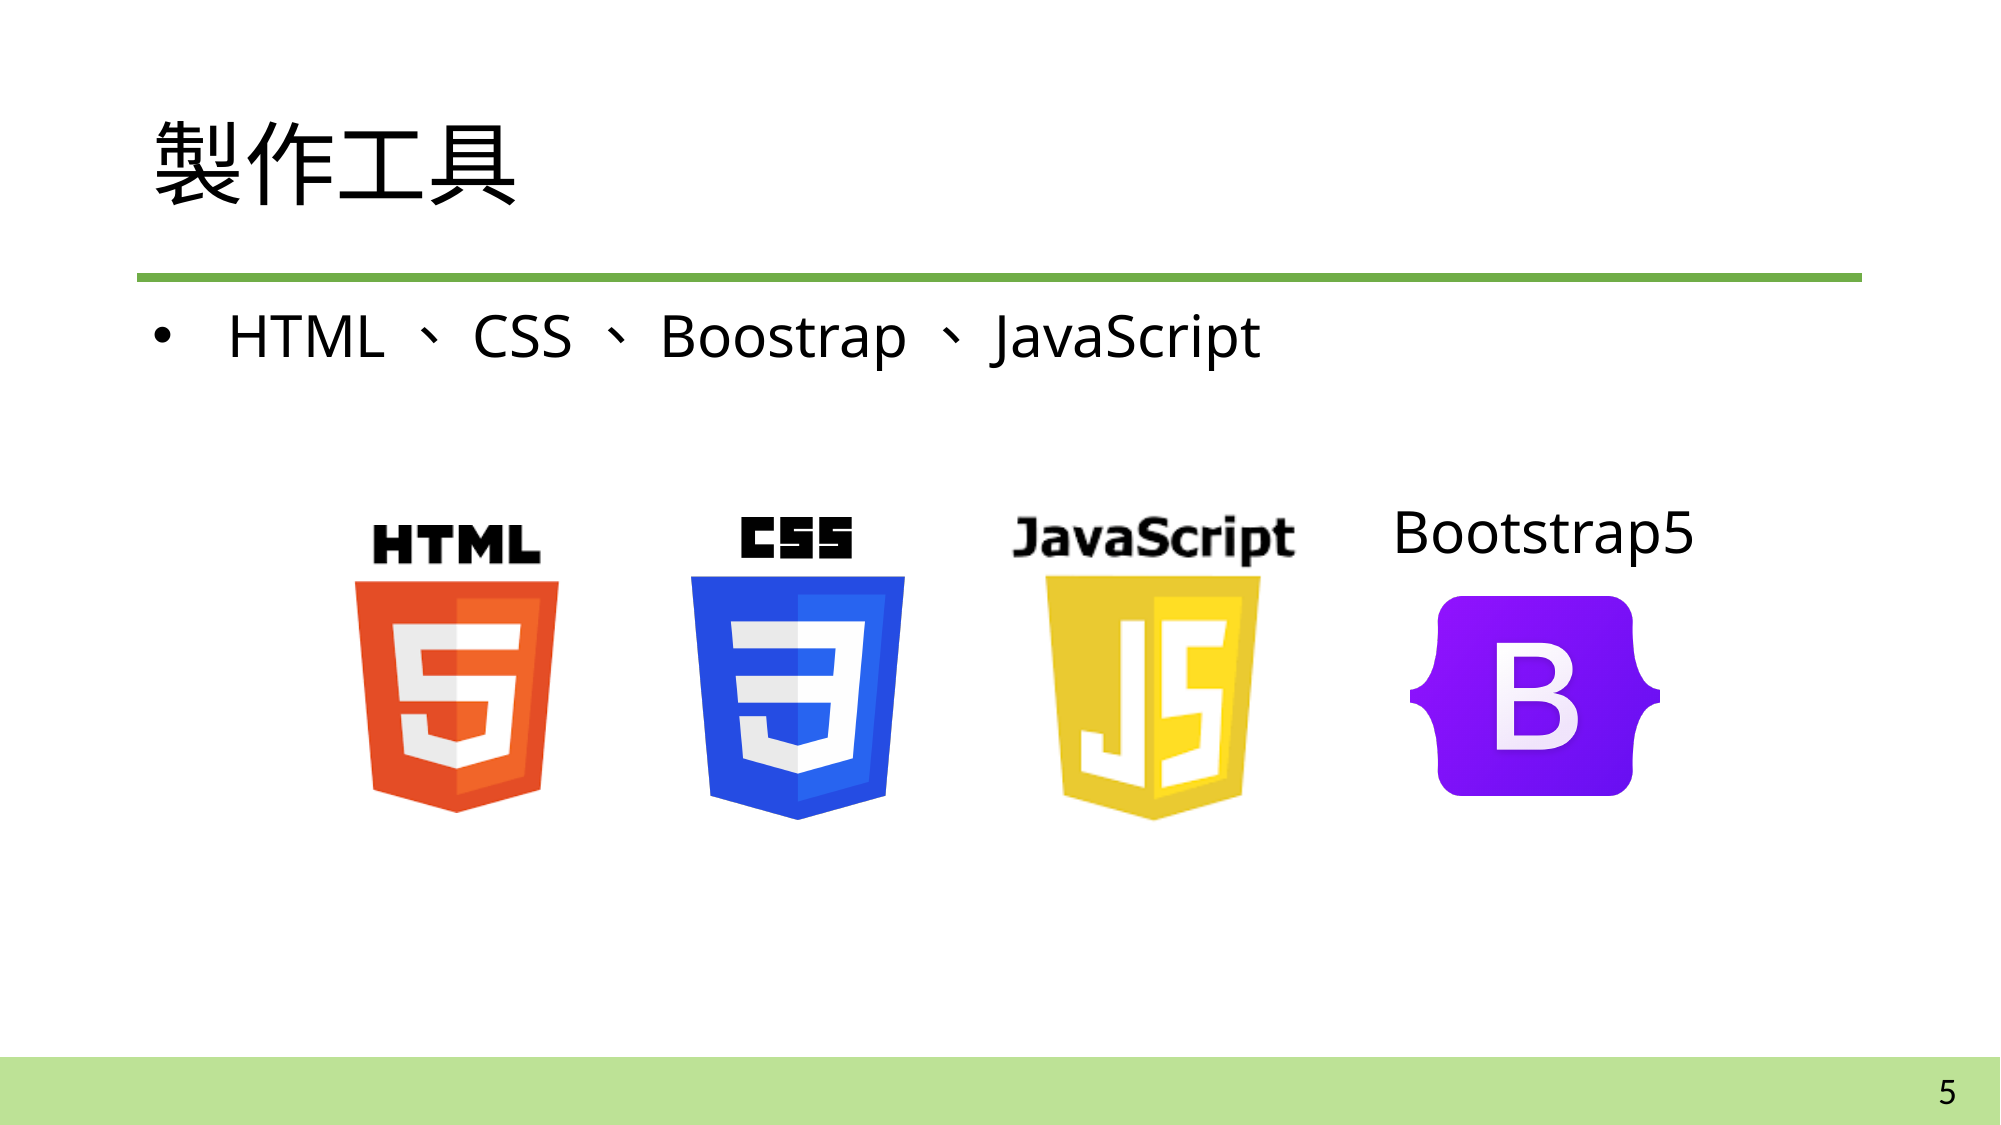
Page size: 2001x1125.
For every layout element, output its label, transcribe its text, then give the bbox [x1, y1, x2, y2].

title 製作工具 [137, 59, 1863, 278]
slide_number 5 [1522, 1060, 1973, 1120]
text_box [313, 487, 1706, 826]
list HTML、CSS、Boostrap、JavaScript [137, 299, 1863, 1014]
